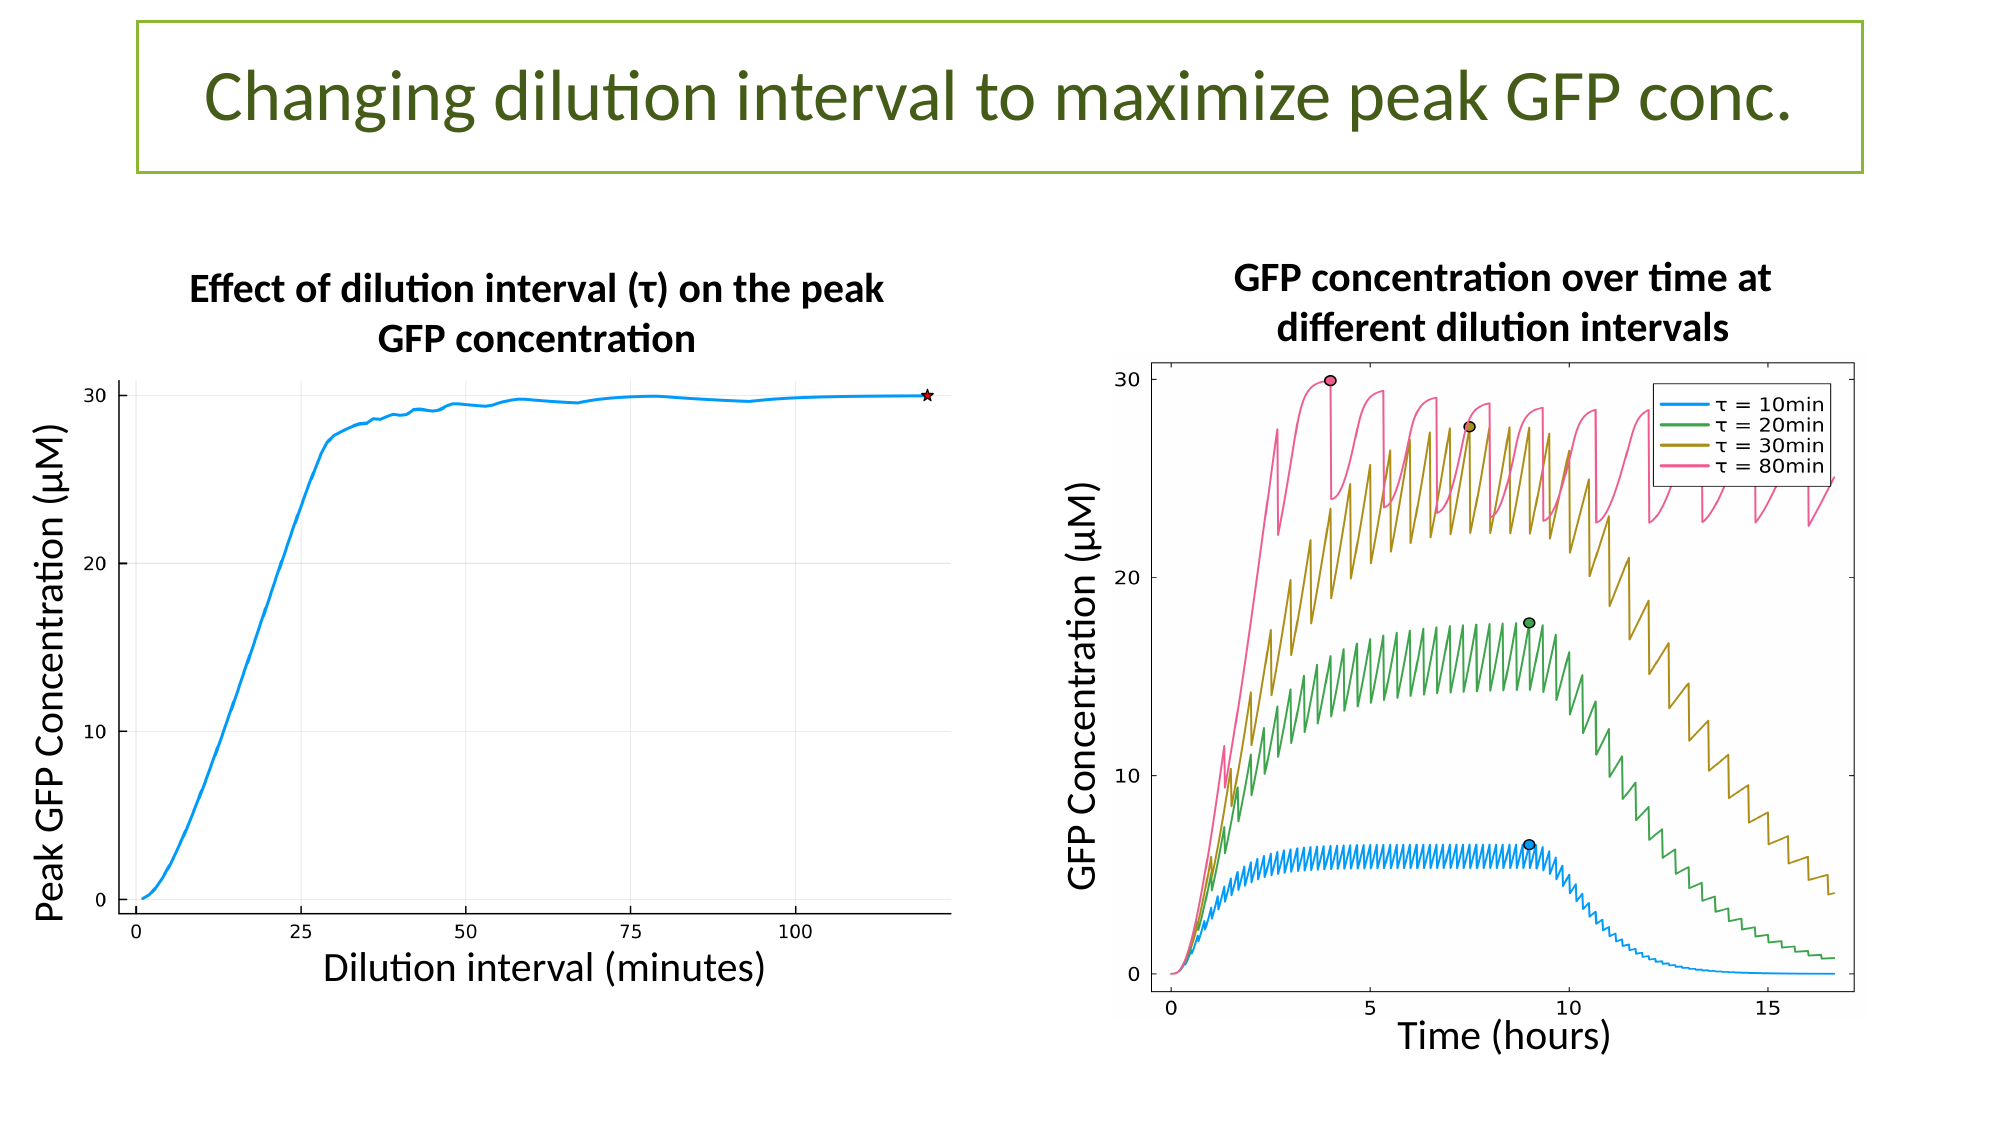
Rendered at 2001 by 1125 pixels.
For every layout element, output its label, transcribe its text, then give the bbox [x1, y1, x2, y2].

text_box Changing dilution interval to maximize peak GFP conc. [136, 20, 1864, 174]
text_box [13, 253, 970, 1035]
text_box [1045, 241, 1867, 1067]
